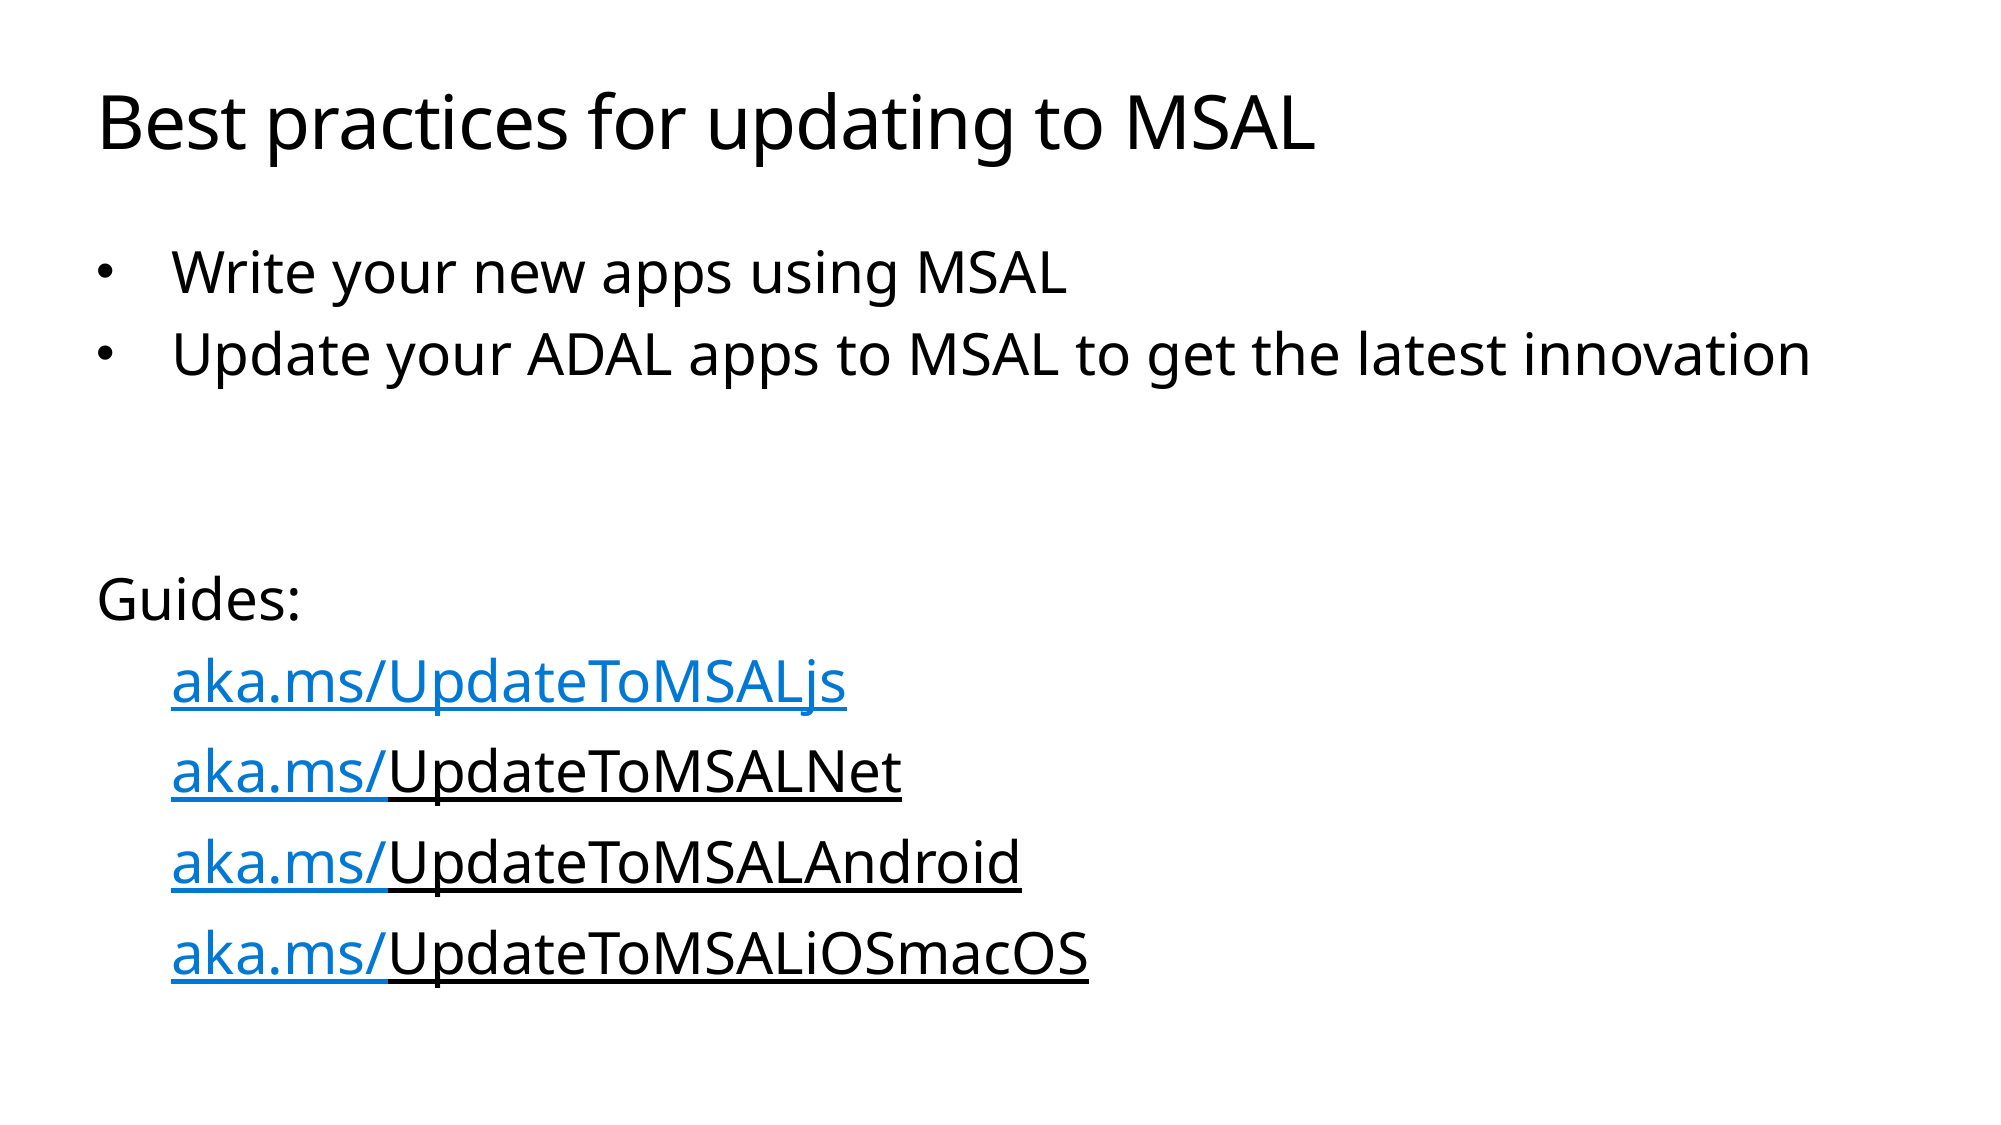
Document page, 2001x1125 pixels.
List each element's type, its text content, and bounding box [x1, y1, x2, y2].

title Best practices for updating to MSAL [96, 75, 1904, 166]
list Write your new apps using MSAL Update your ADAL apps to MSAL to get the latest innovation Guides: aka.ms/UpdateToMSALjs aka.ms/UpdateToMSALNet aka.ms/UpdateToMSALAndroid aka.ms/UpdateToMSALiOSmacOS [96, 235, 1904, 996]
